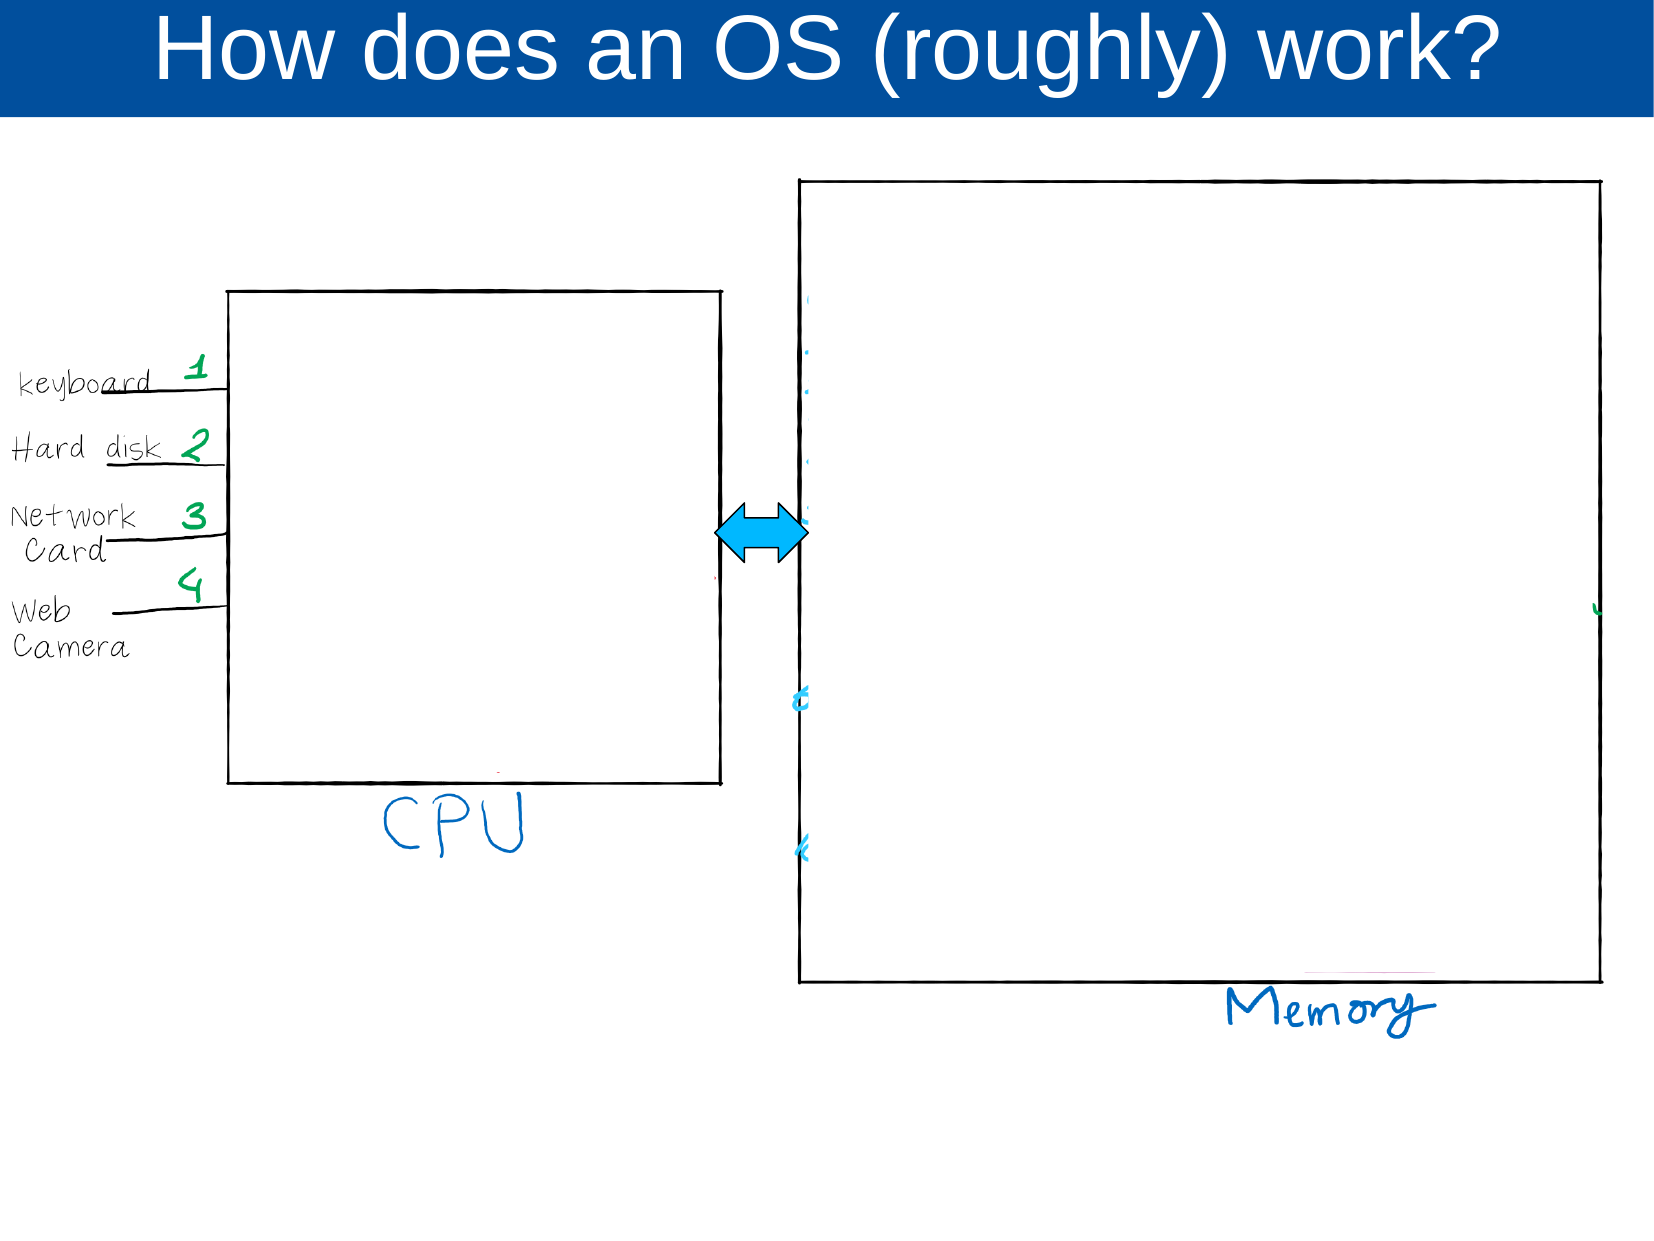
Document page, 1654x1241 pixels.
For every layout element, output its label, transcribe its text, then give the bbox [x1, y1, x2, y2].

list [0, 164, 1617, 1241]
title How does an OS (roughly) work? [0, 0, 1654, 118]
